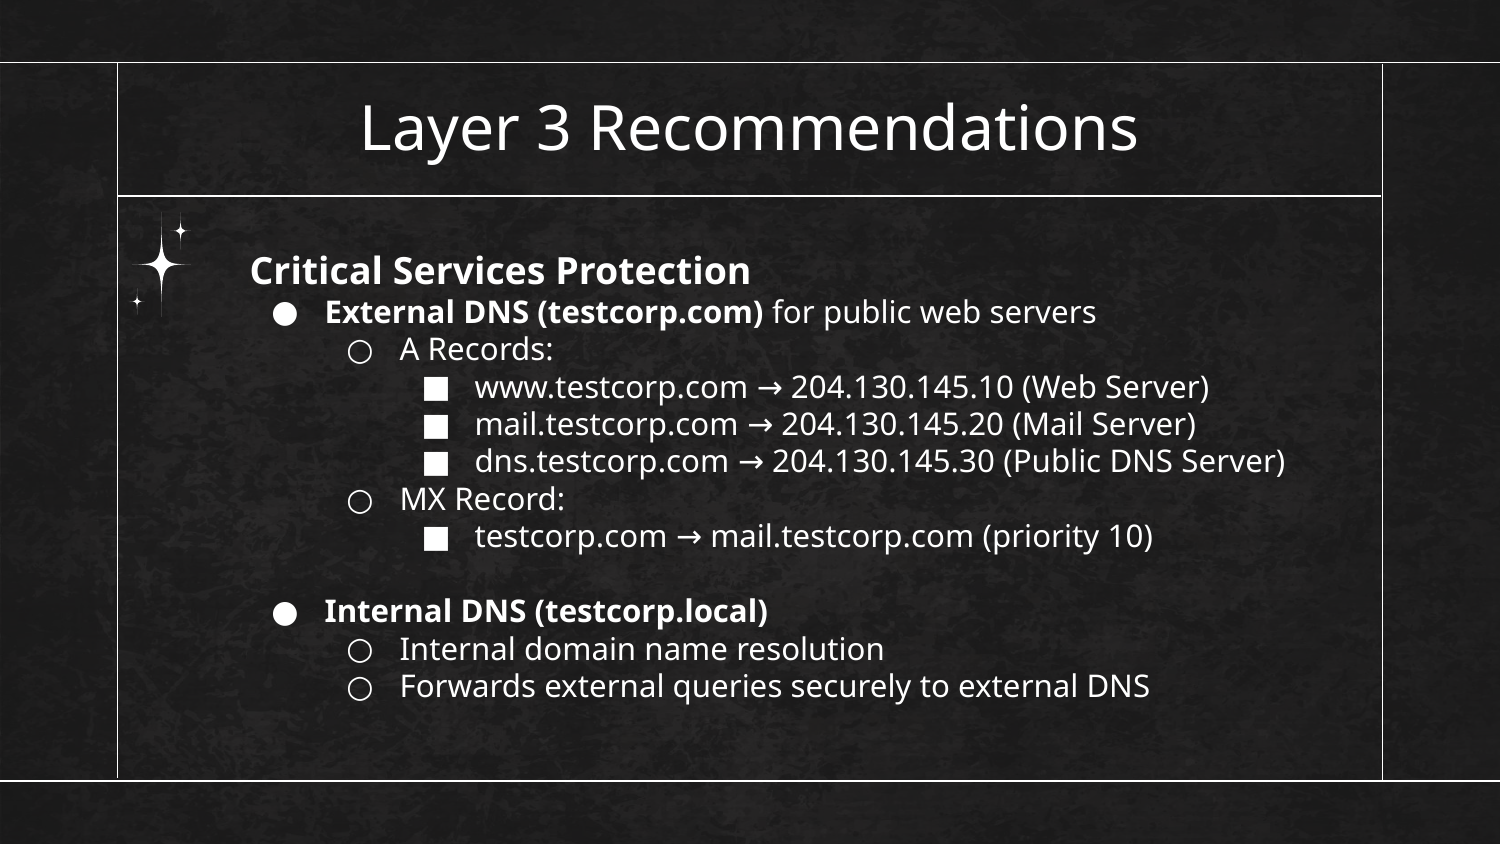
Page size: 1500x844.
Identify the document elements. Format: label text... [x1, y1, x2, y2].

text_box [132, 211, 191, 317]
title Layer 3 Recommendations [118, 72, 1382, 167]
text_box [129, 288, 145, 315]
subtitle Critical Services Protection External DNS (testcorp.com) for public web servers A Records: www.testcorp.com → 204.130.145.10 (Web Server) mail.testcorp.com → 204.130.145.20 (Mail Server) dns.testcorp.com → 204.130.145.30 (Public DNS Server) MX Record: testcorp.com → mail.testcorp.com (priority 10) Internal DNS (testcorp.local) Internal domain name resolution Forwards external queries securely to external DNS [234, 231, 1328, 744]
